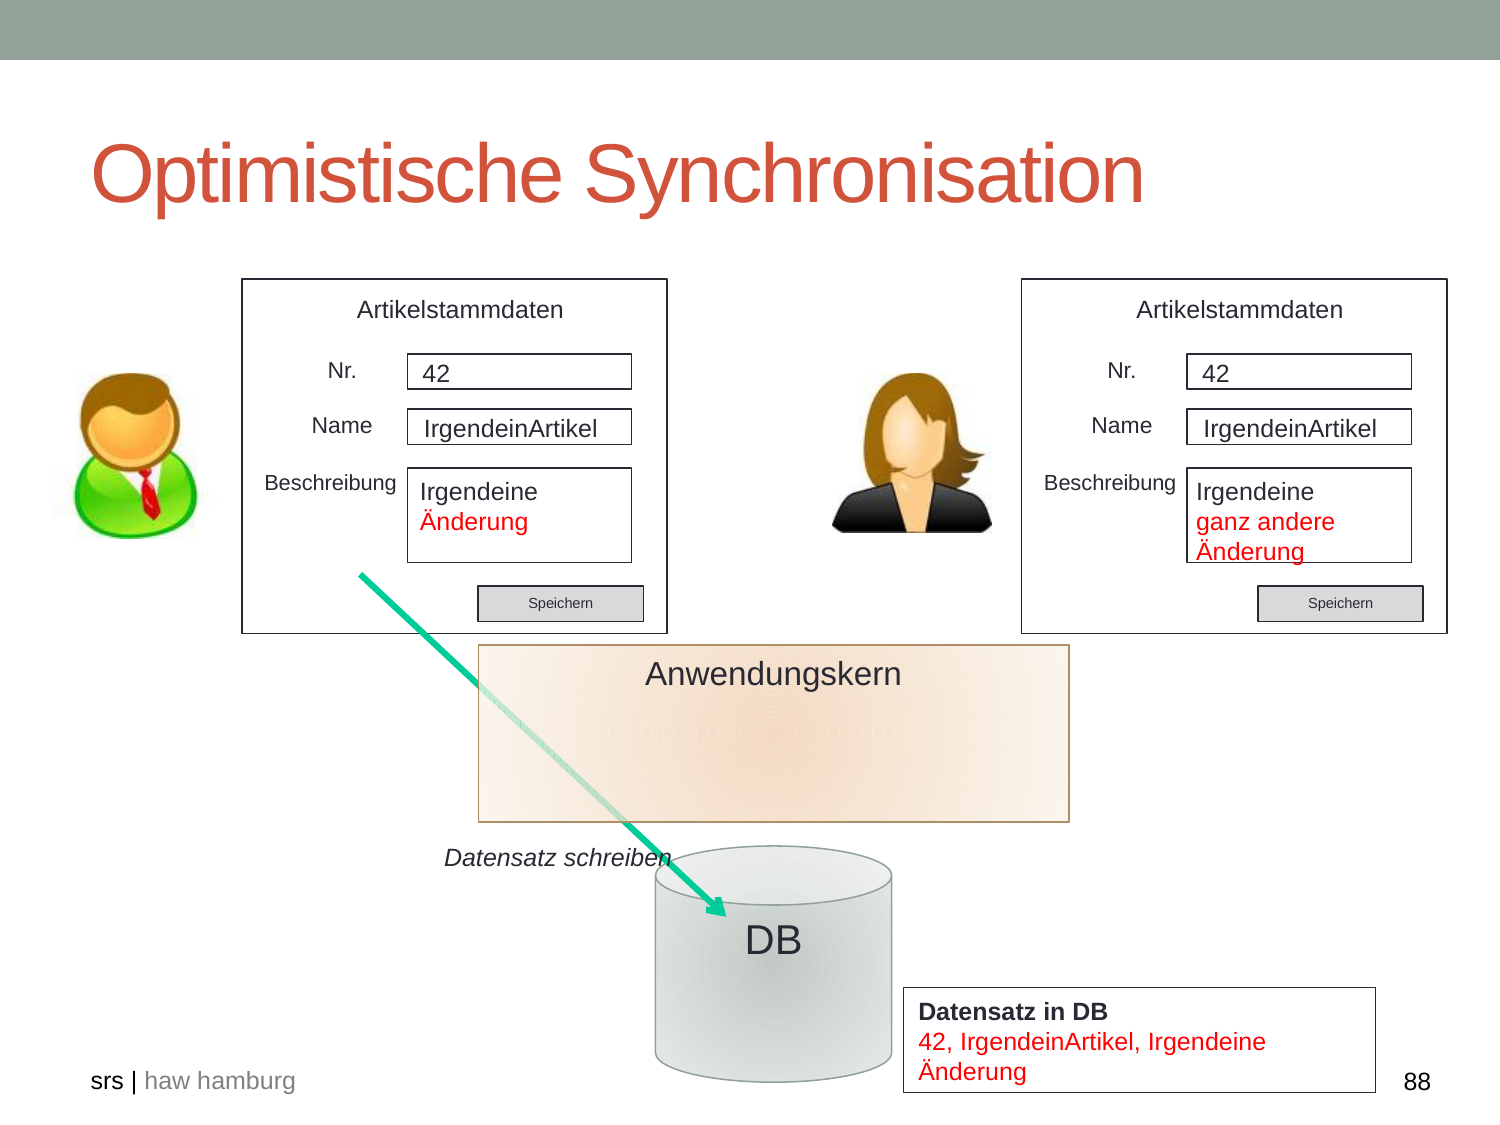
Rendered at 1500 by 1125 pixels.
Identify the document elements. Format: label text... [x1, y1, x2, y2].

text_box Artikelstammdaten [277, 290, 644, 327]
text_box Nr. [265, 351, 407, 388]
text_box Beschreibung [247, 463, 414, 500]
text_box DB [654, 845, 893, 1083]
title Optimistische Synchronisation [75, 87, 1425, 250]
text_box [1193, 467, 1412, 563]
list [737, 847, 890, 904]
text_box [1246, 353, 1412, 390]
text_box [359, 574, 727, 918]
text_box Datensatz in DB 42, IrgendeinArtikel, Irgendeine Änderung [903, 987, 1376, 1093]
text_box 42 [1187, 349, 1246, 395]
text_box Beschreibung [1027, 463, 1193, 500]
text_box Anwendungskern [736, 644, 1070, 823]
text_box Speichern [1257, 586, 1424, 622]
text_box Nr. [1045, 351, 1187, 388]
text_box [1393, 408, 1412, 445]
text_box [1021, 278, 1447, 634]
text_box Name [1045, 406, 1188, 443]
text_box IrgendeinArtikel [409, 404, 613, 450]
text_box IrgendeinArtikel [1188, 404, 1393, 450]
picture [832, 373, 992, 533]
text_box [407, 467, 632, 563]
text_box Irgendeine Änderung [404, 467, 554, 543]
text_box [613, 408, 632, 445]
picture [52, 373, 219, 540]
text_box 42 [407, 349, 466, 395]
text_box Irgendeine ganz andere Änderung [1181, 468, 1358, 573]
text_box [242, 278, 668, 634]
text_box Name [265, 406, 409, 443]
text_box Artikelstammdaten [1057, 290, 1424, 327]
text_box [466, 353, 632, 390]
